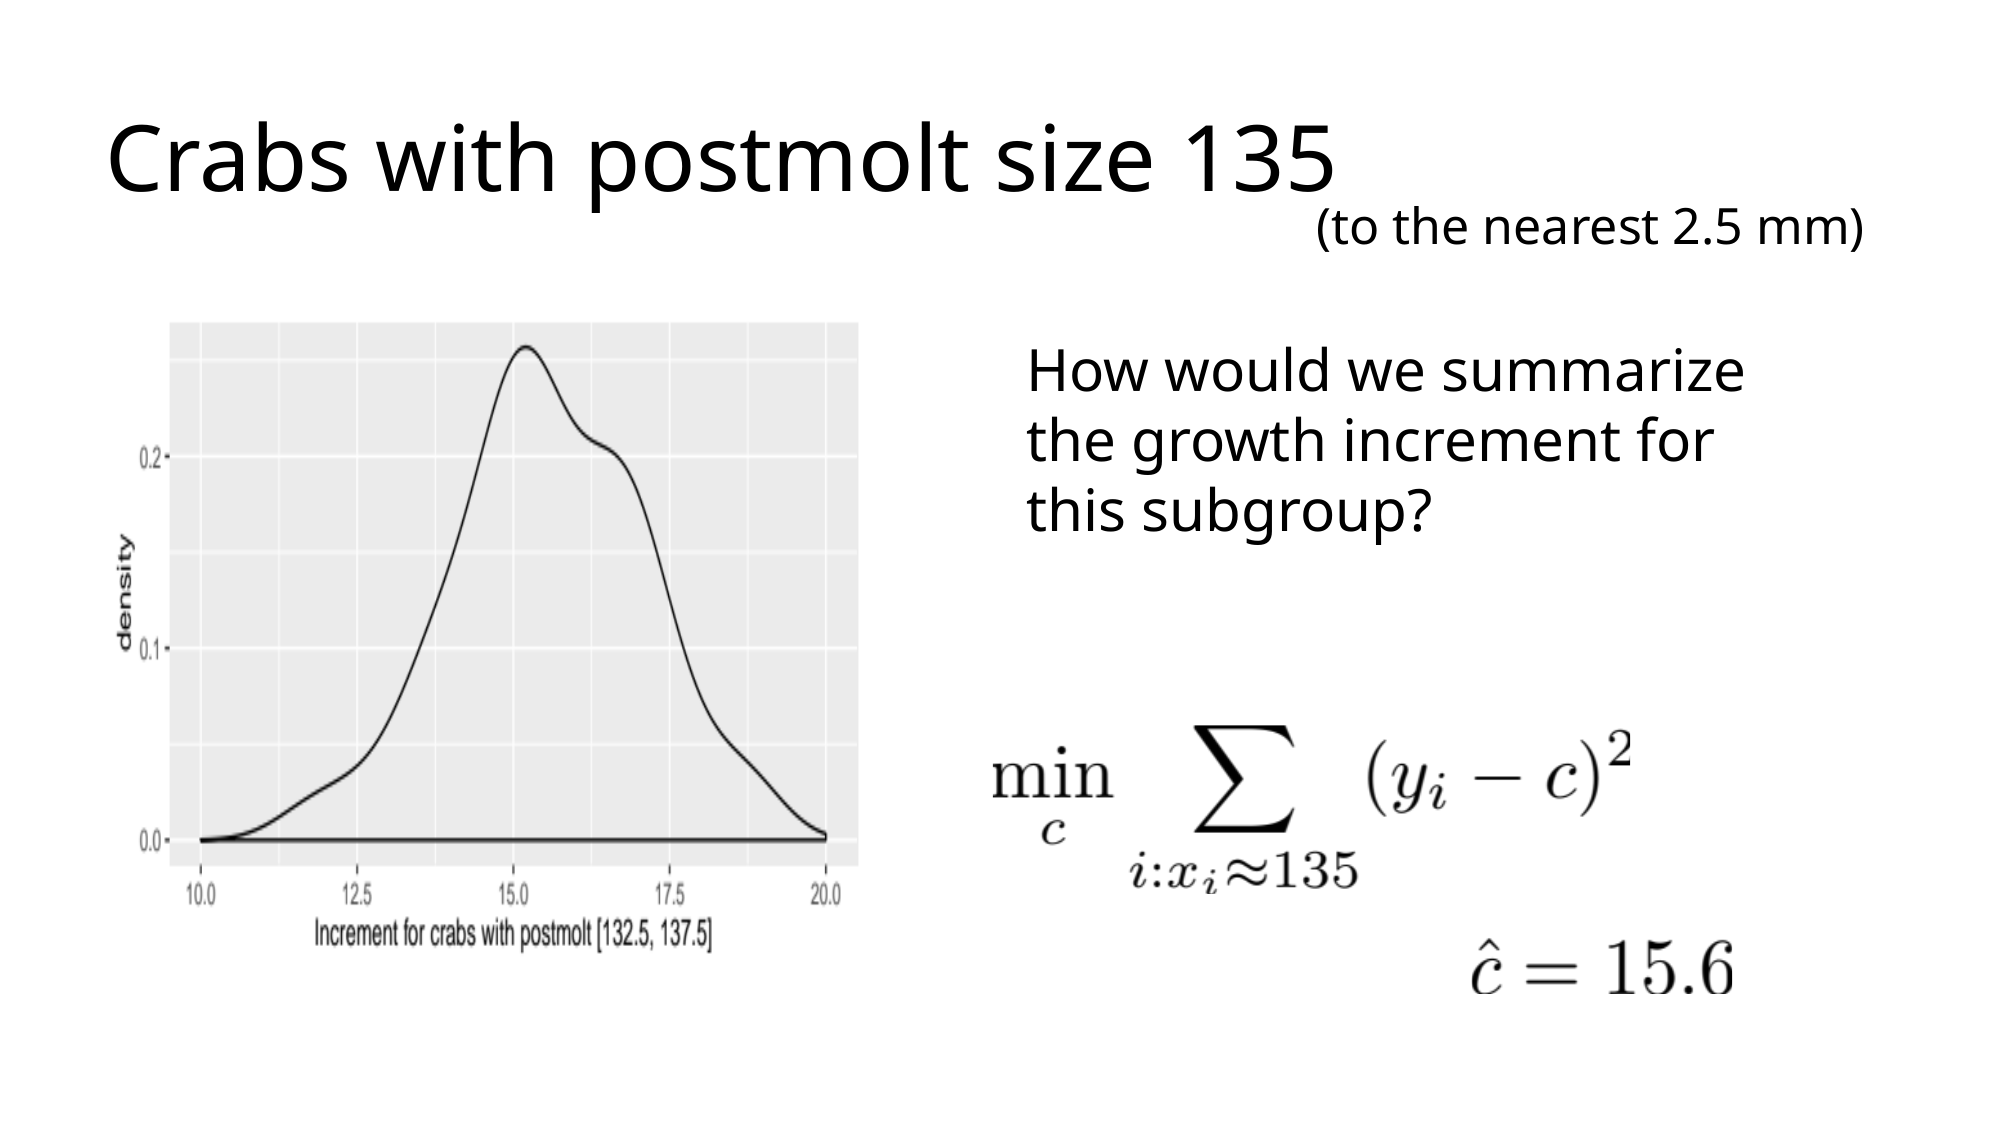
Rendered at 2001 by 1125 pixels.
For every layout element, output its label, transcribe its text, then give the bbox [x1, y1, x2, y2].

title Crabs with postmolt size 135 [90, 52, 1863, 271]
text_box (to the nearest 2.5 mm) [1301, 187, 1902, 263]
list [107, 308, 863, 970]
text_box How would we summarize the growth increment for this subgroup? [1011, 325, 1771, 551]
picture [1471, 937, 1733, 994]
picture [992, 724, 1631, 894]
